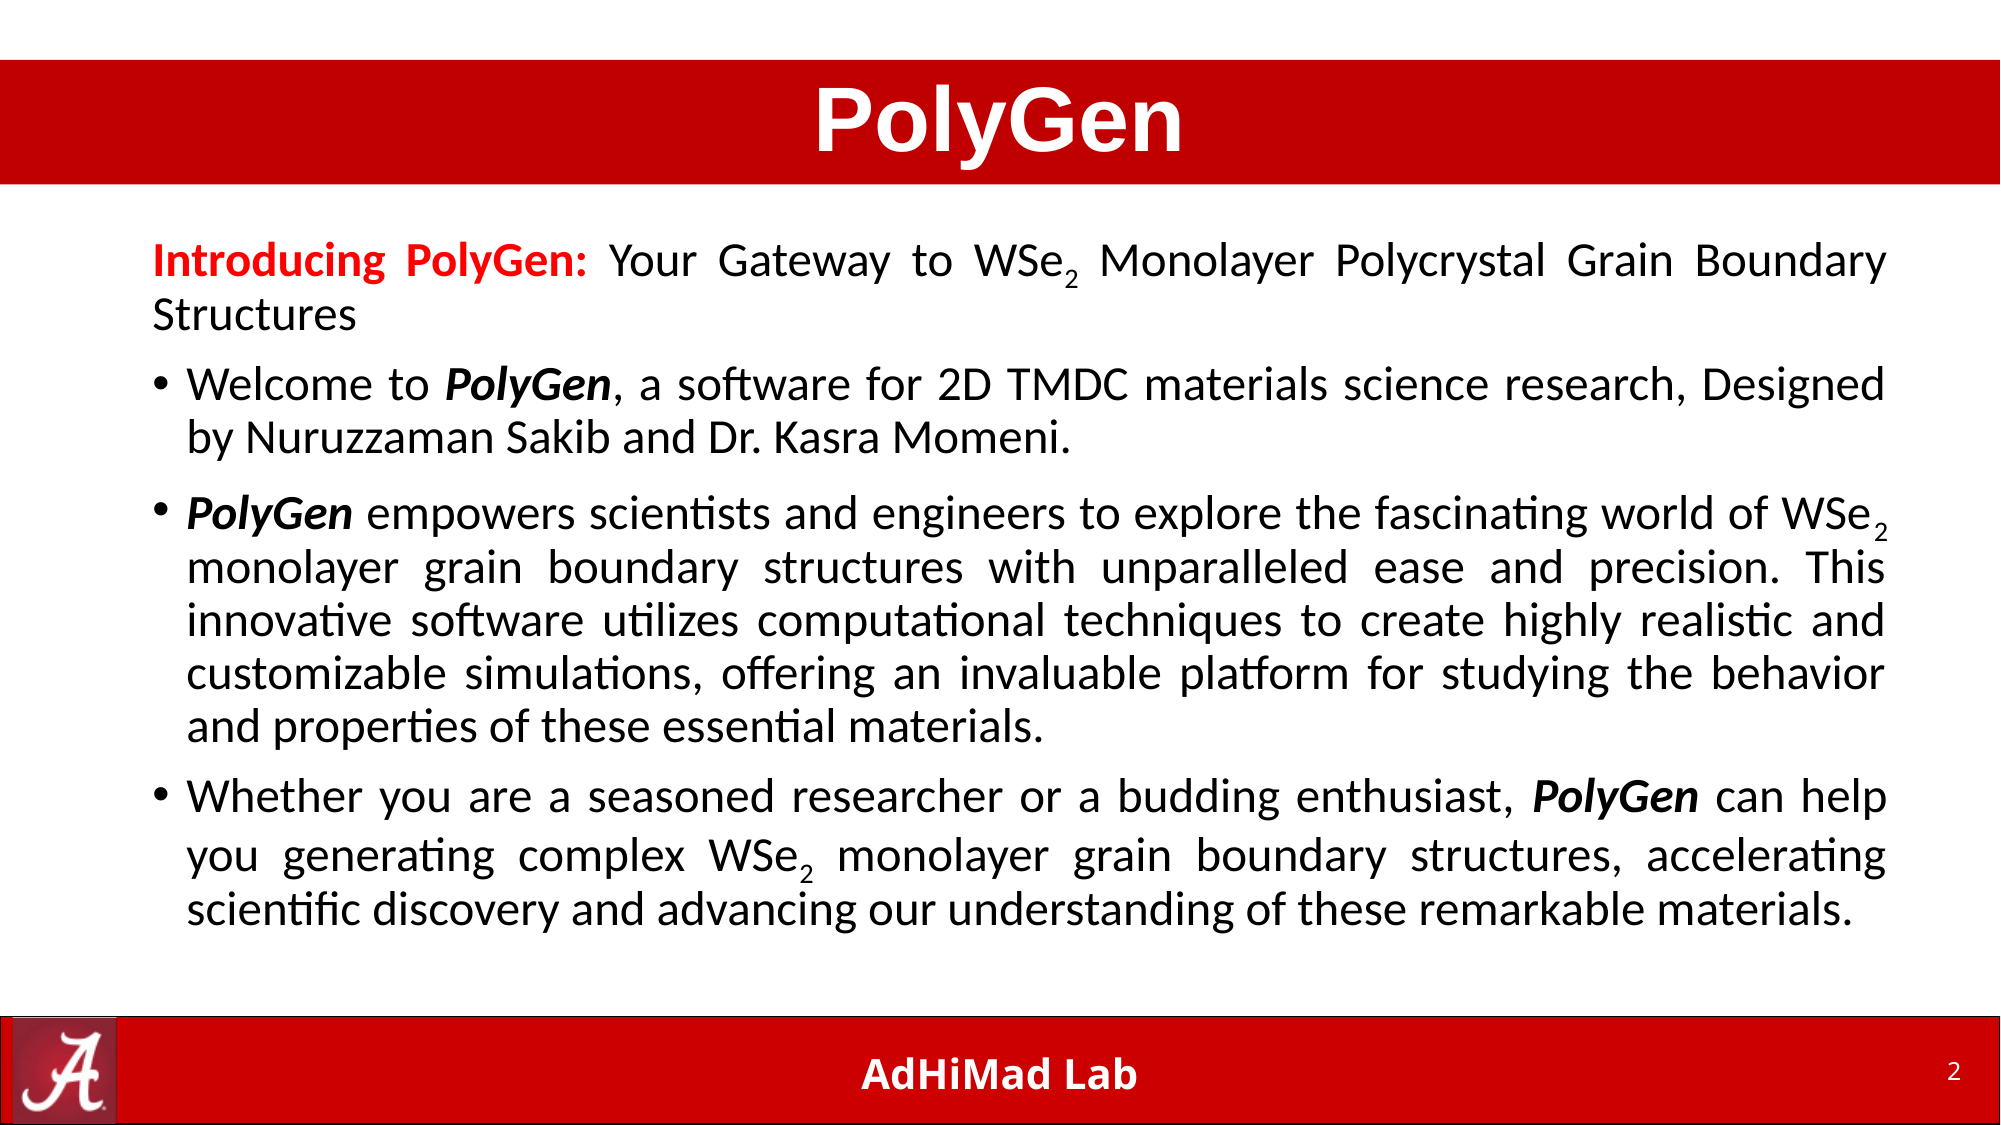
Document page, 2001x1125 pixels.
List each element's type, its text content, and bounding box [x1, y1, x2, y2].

picture [12, 1017, 117, 1124]
slide_number 2 [1526, 1042, 1977, 1103]
title PolyGen [0, 59, 2000, 185]
footer AdHiMad Lab [662, 1042, 1338, 1103]
list Introducing PolyGen: Your Gateway to WSe2 Monolayer Polycrystal Grain Boundary Structures Welcome to PolyGen, a software for 2D TMDC materials science research, Designed by Nuruzzaman Sakib and Dr. Kasra Momeni. PolyGen empowers scientists and engineers to explore the fascinating world of WSe2 monolayer grain boundary structures with unparalleled ease and precision. This innovative software utilizes computational techniques to create highly realistic and customizable simulations, offering an invaluable platform for studying the behavior and properties of these essential materials. Whether you are a seasoned researcher or a budding enthusiast, PolyGen can help you generating complex WSe2 monolayer grain boundary structures, accelerating scientific discovery and advancing our understanding of these remarkable materials. [137, 220, 1903, 984]
